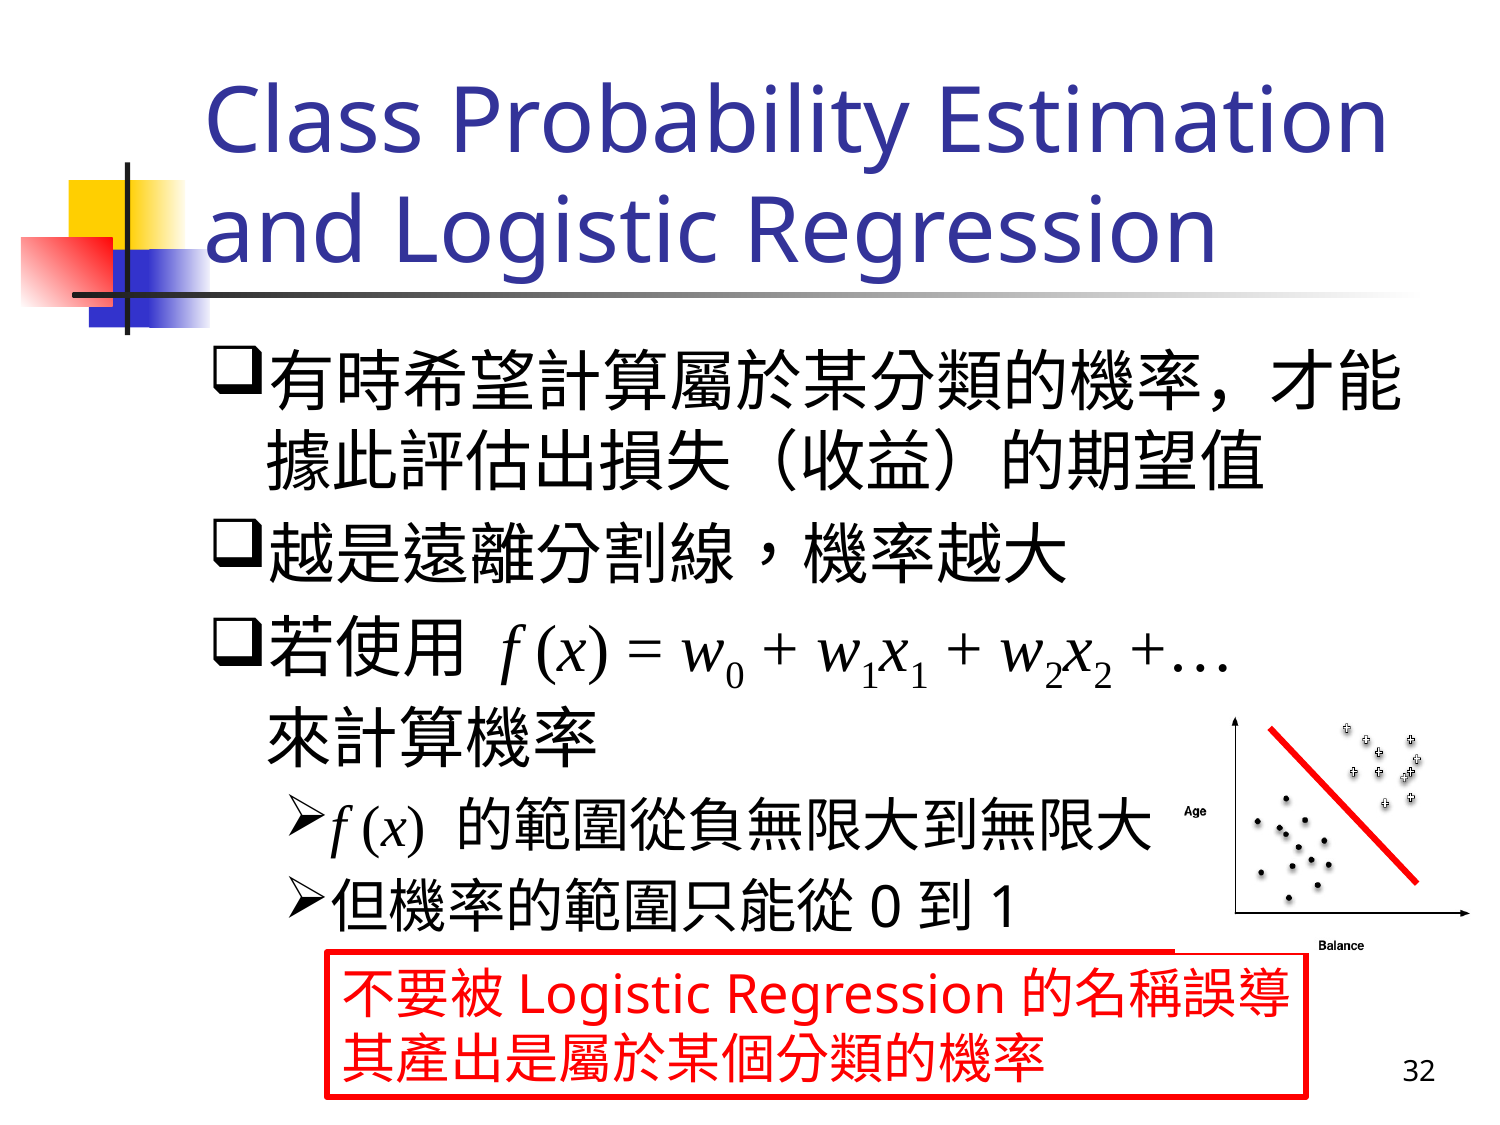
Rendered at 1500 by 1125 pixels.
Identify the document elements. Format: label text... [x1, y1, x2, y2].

list 有時希望計算屬於某分類的機率，才能據此評估出損失（收益）的期望值 越是遠離分割線，機率越大 若使用 f (x) = w0 + w1x1 + w2x2 +… 來計算機率 f (x) 的範圍從負無限大到無限大 但機率的範圍只能從0到1 [193, 331, 1469, 1006]
picture [1175, 703, 1481, 953]
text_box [1269, 727, 1418, 884]
slide_number 32 [1387, 1025, 1475, 1100]
text_box 不要被Logistic Regression的名稱誤導 其產出是屬於某個分類的機率 [326, 952, 1306, 1097]
title Class Probability Estimation and Logistic Regression [188, 101, 1468, 289]
